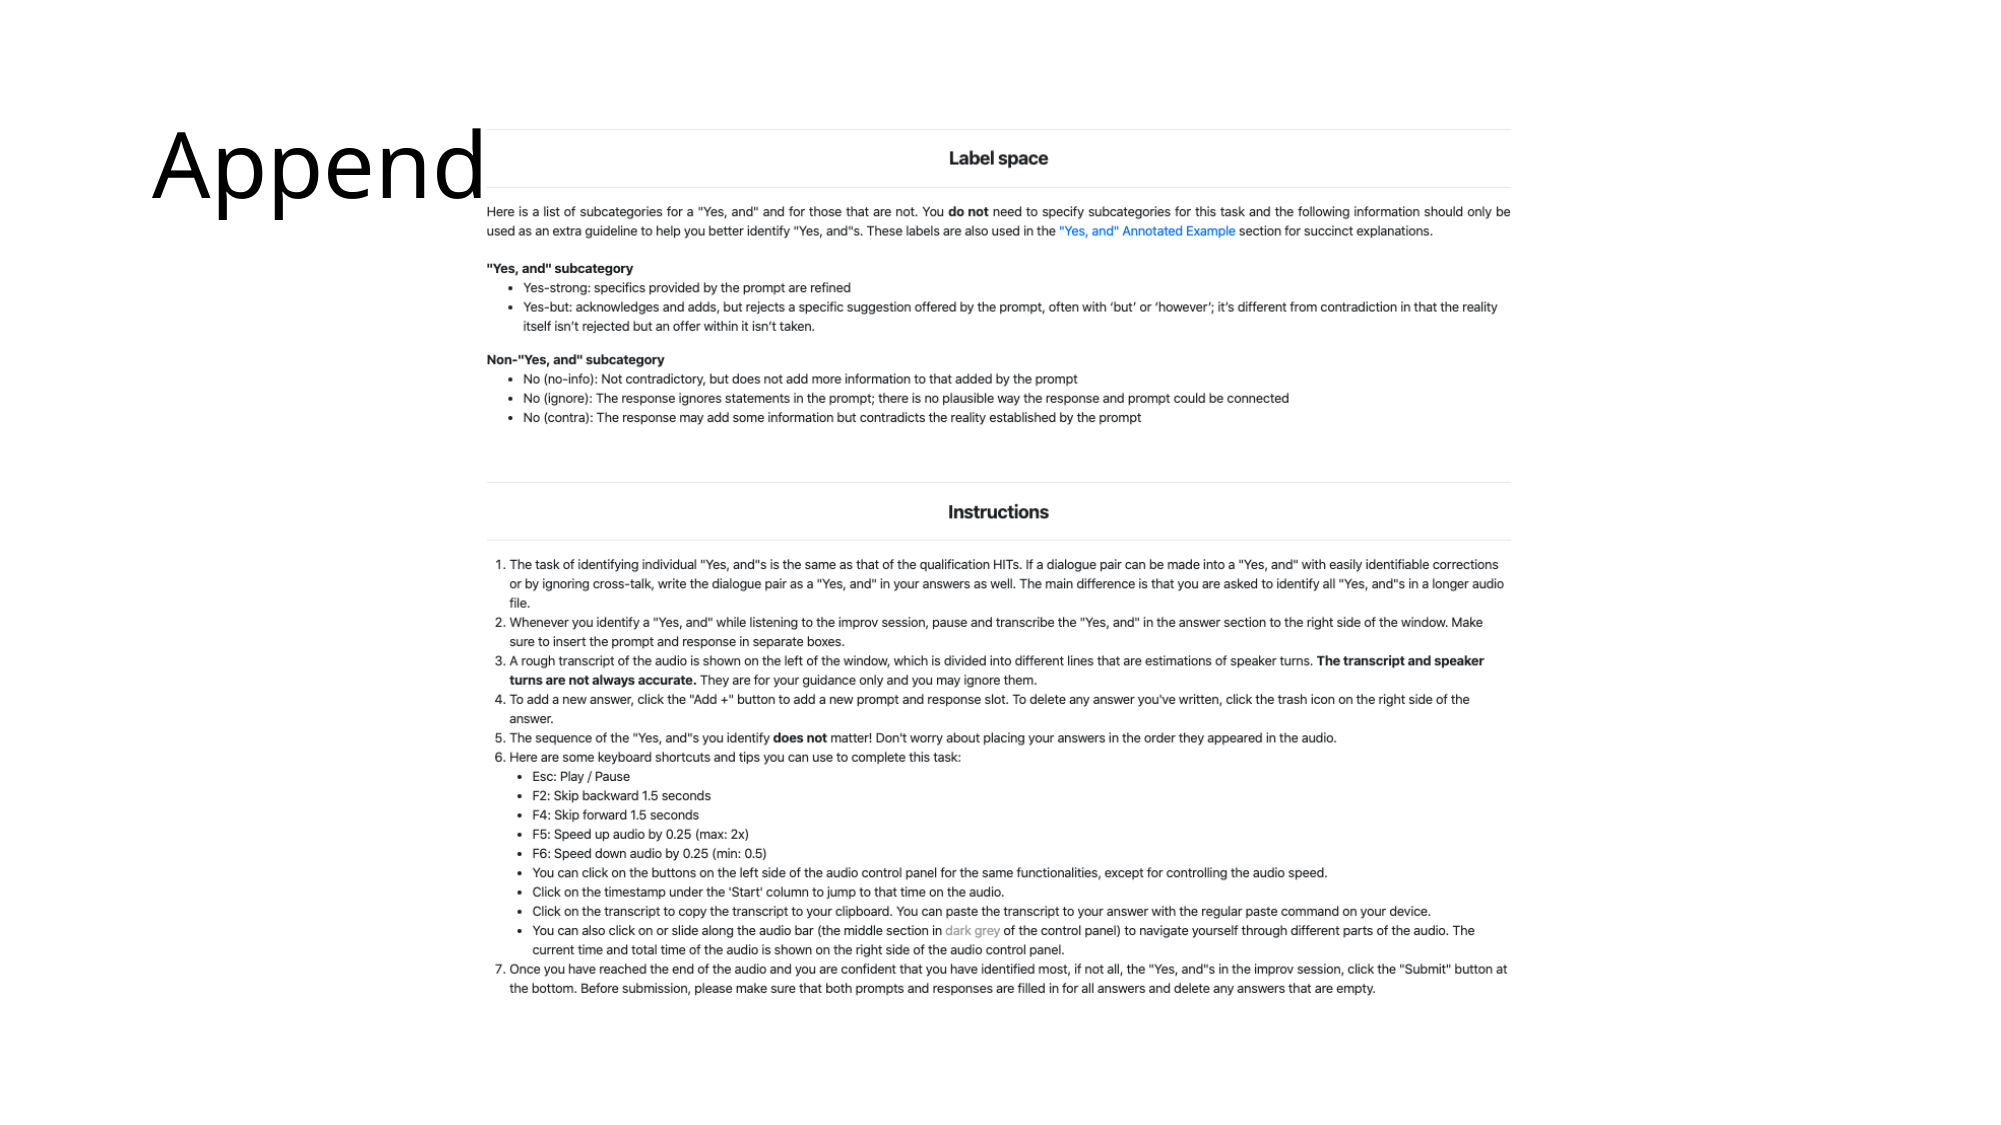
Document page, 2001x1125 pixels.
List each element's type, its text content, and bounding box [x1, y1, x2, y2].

picture [485, 125, 1515, 1000]
title Appendix [137, 59, 1863, 278]
